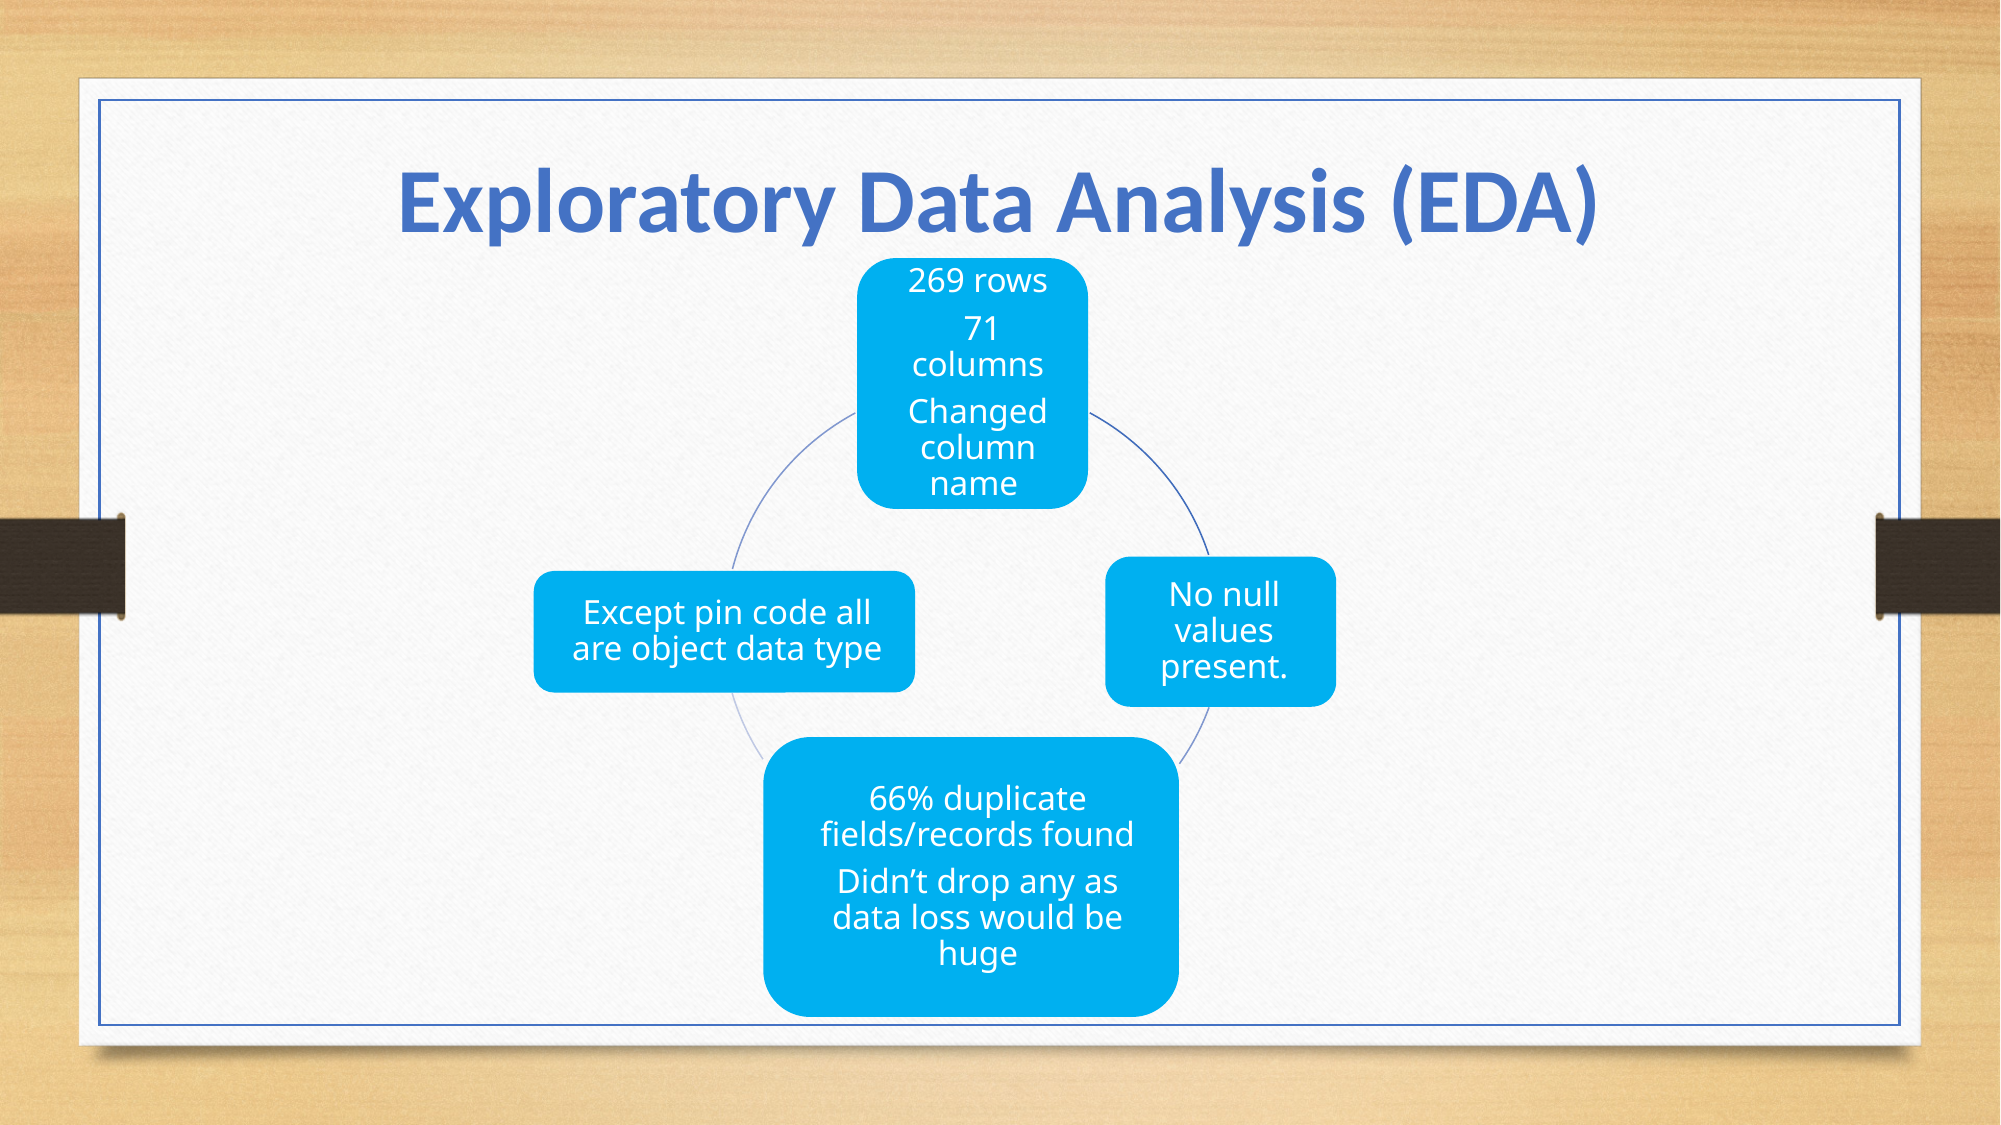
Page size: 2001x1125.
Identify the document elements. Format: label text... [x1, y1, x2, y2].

picture [0, 0, 2001, 1125]
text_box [570, 241, 1300, 1036]
title Exploratory Data Analysis (EDA) [211, 149, 1788, 243]
